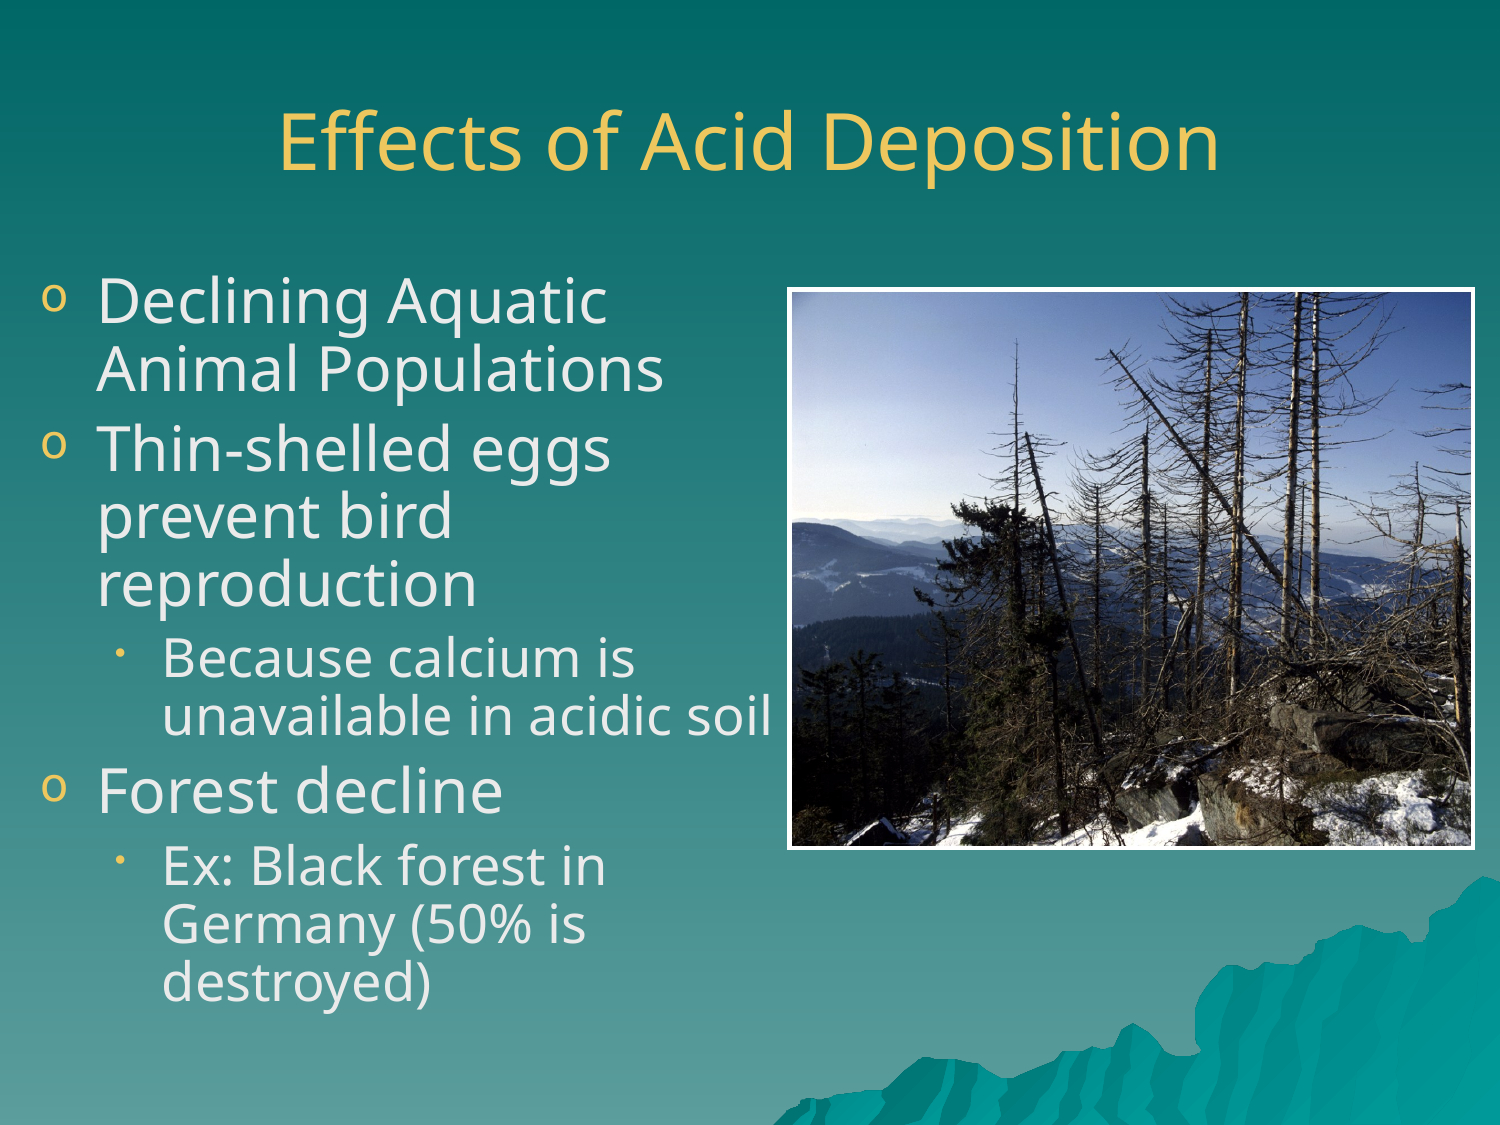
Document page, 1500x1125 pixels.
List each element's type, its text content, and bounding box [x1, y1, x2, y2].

title Effects of Acid Deposition [74, 45, 1426, 233]
list Declining Aquatic Animal Populations Thin-shelled eggs prevent bird reproduction Because calcium is unavailable in acidic soil Forest decline Ex: Black forest in Germany (50% is destroyed) [24, 262, 801, 1088]
picture [787, 286, 1476, 851]
